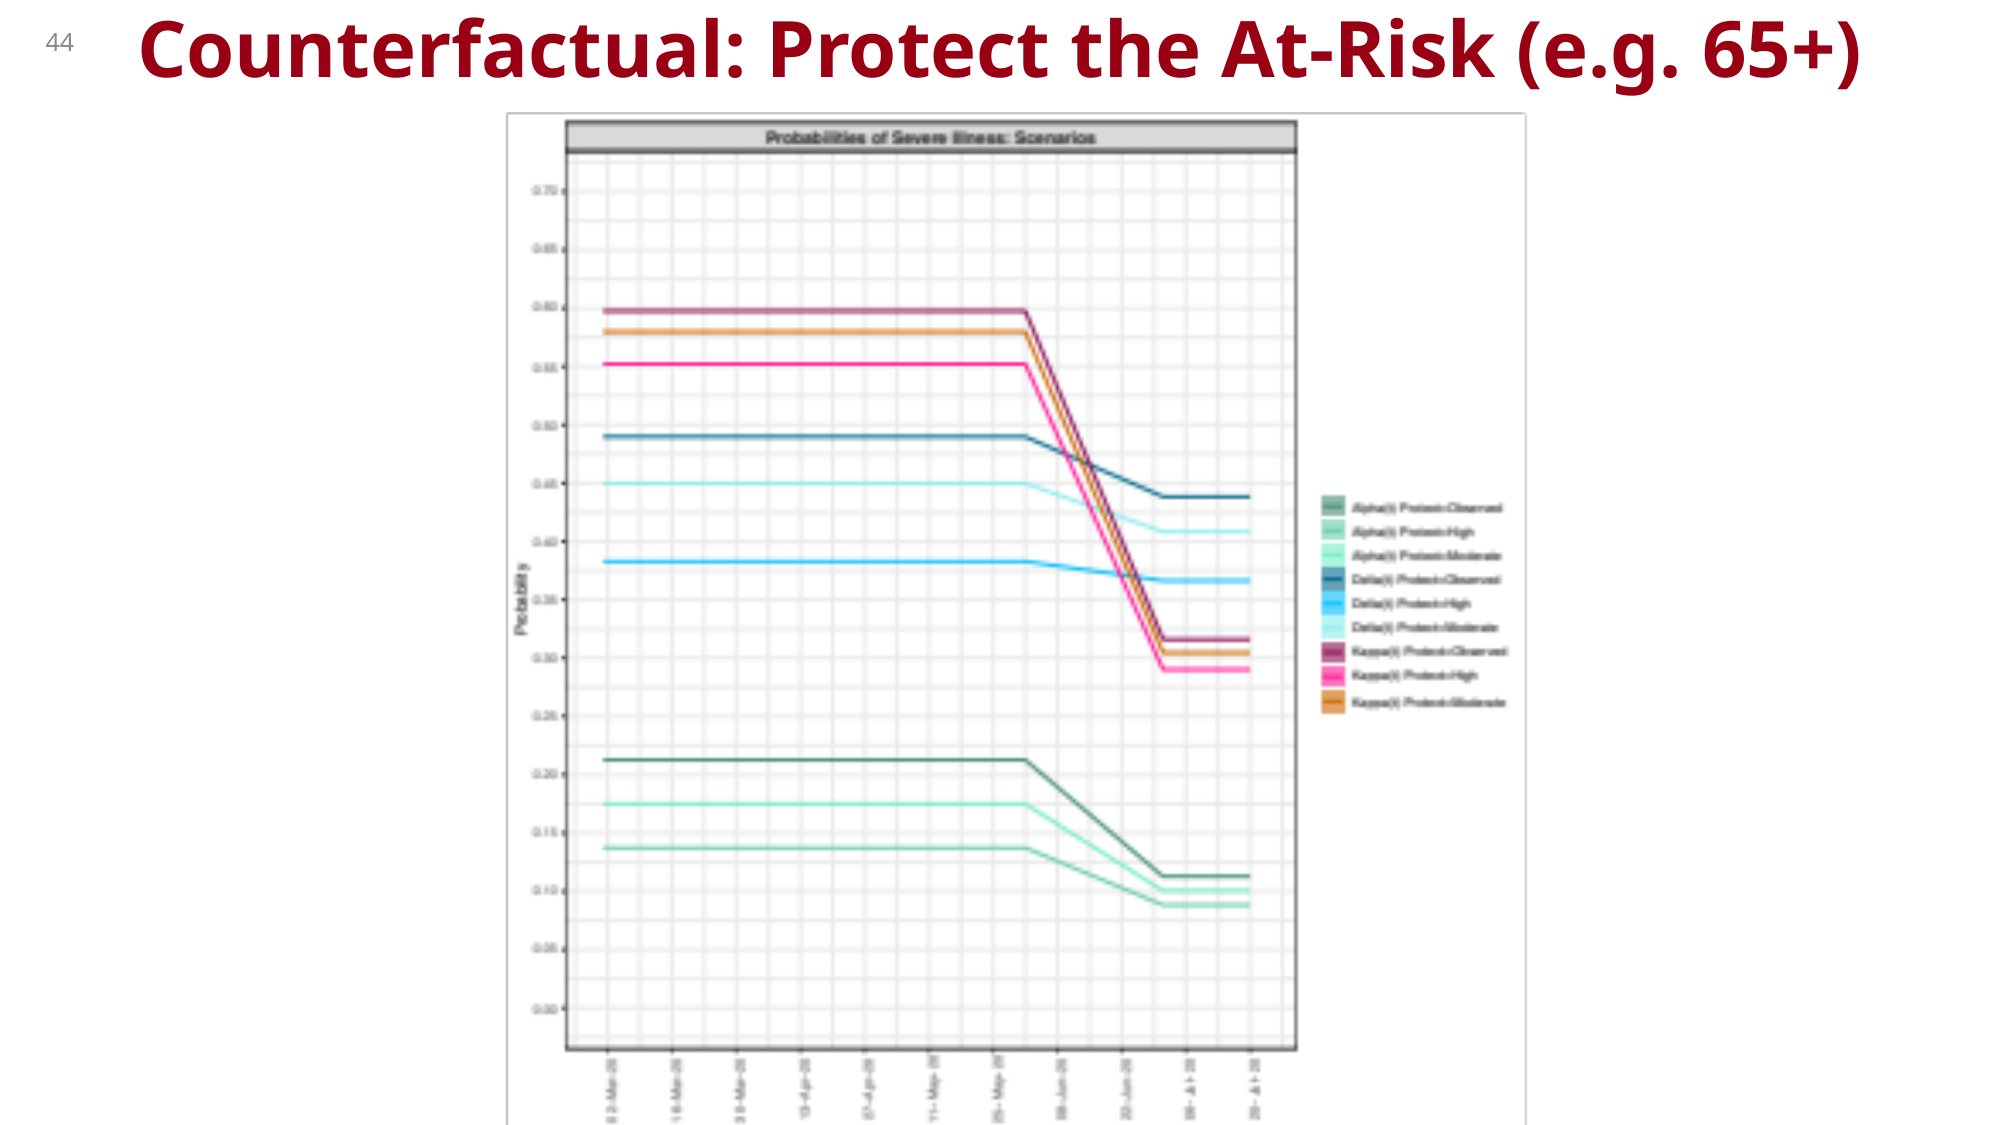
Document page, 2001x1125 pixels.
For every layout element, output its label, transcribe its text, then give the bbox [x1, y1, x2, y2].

picture [498, 111, 1548, 1125]
title Counterfactual: Protect the At-Risk (e.g. 65+) [0, 0, 2000, 145]
slide_number 44 [0, 0, 120, 87]
